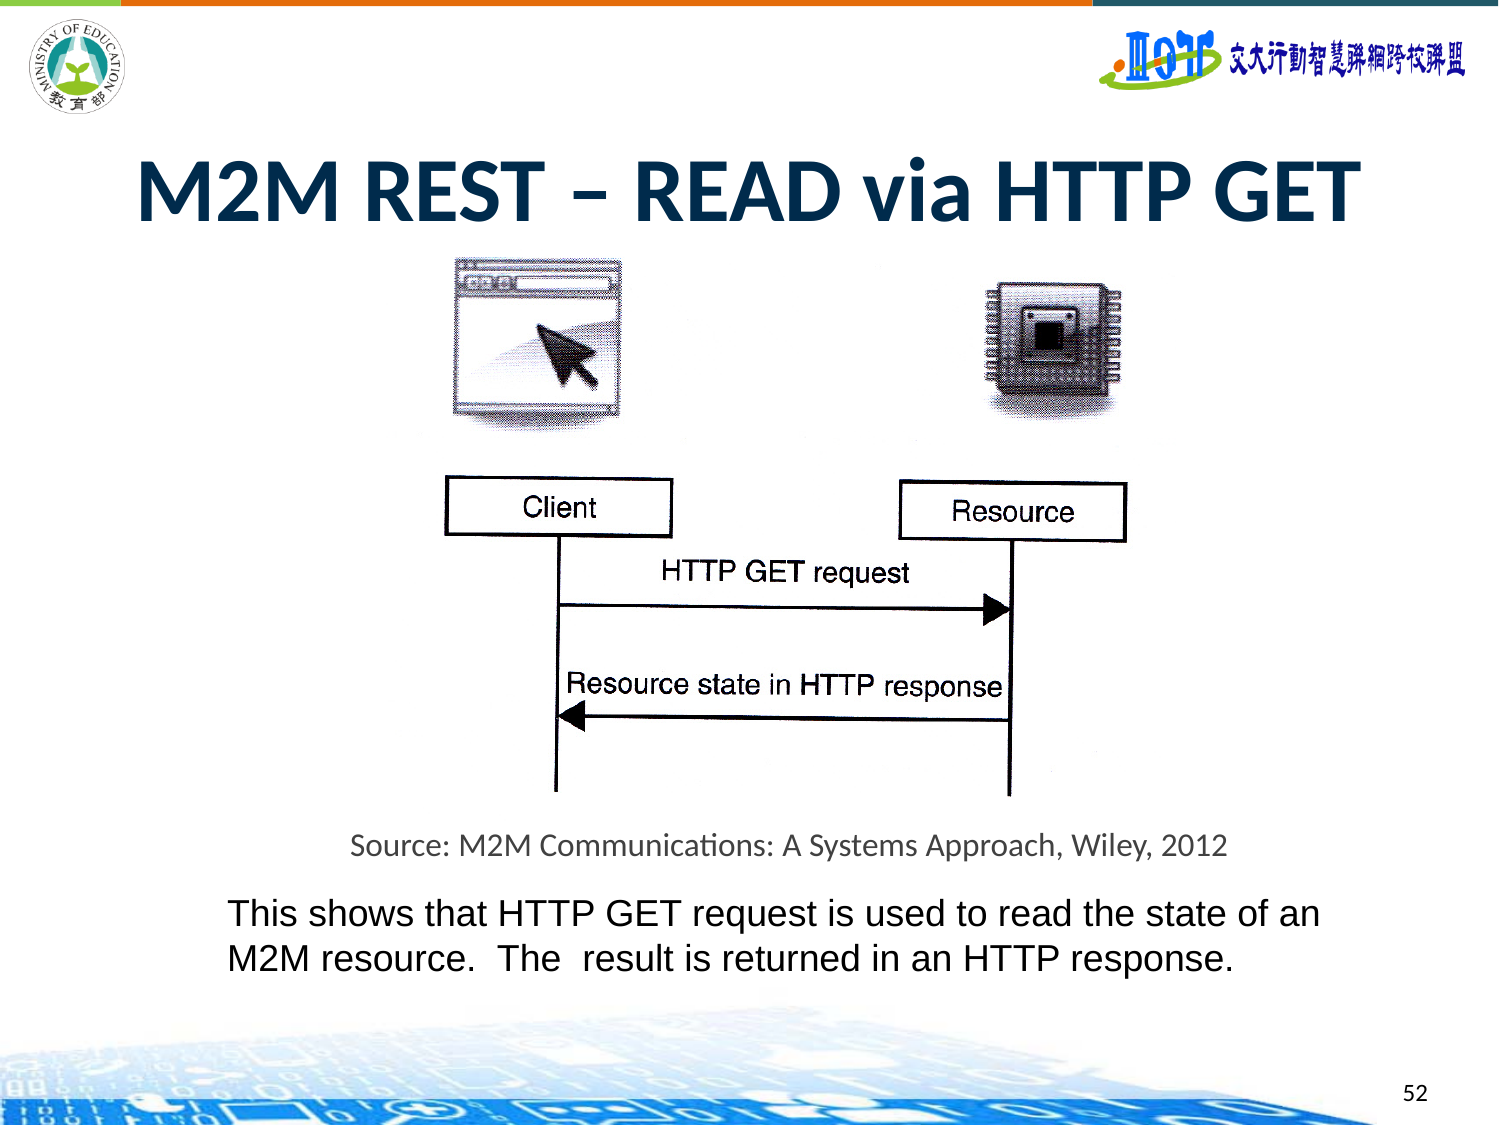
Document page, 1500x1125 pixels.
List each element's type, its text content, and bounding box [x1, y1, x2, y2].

picture [0, 987, 1377, 1125]
picture [1099, 30, 1465, 90]
picture [383, 243, 1176, 822]
text_box Source: M2M Communications: A Systems Approach, Wiley, 2012 [336, 822, 1235, 870]
slide_number 52 [1387, 1069, 1484, 1125]
picture [29, 19, 125, 114]
text_box This shows that HTTP GET request is used to read the state of an M2M resource. The result is returned in an HTTP response. [212, 881, 1337, 987]
title M2M REST – READ via HTTP GET [75, 101, 1425, 268]
